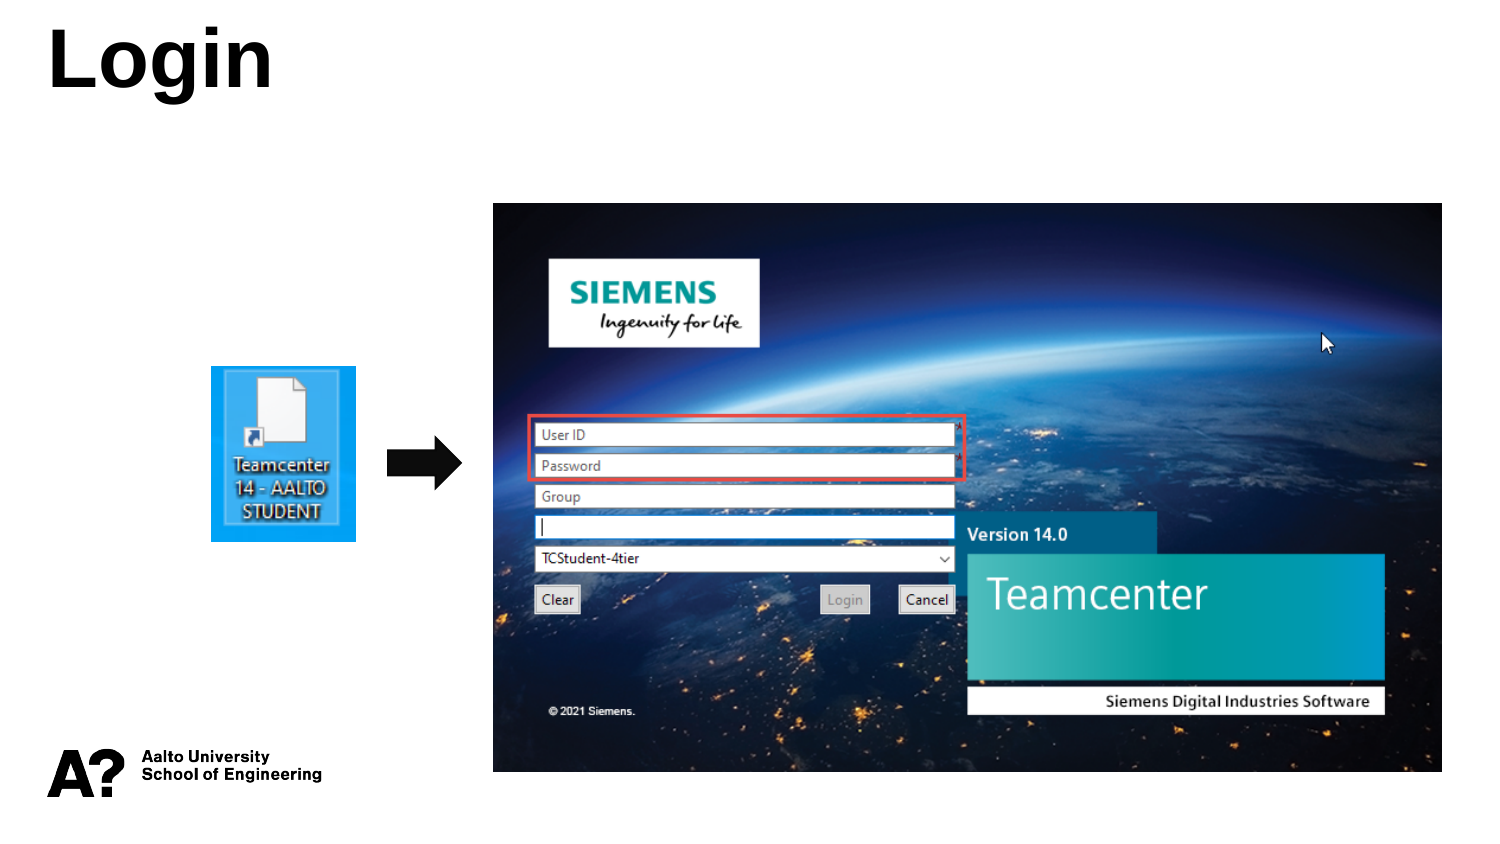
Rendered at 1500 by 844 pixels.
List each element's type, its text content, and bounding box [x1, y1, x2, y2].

picture [0, 703, 368, 844]
picture [493, 203, 1442, 772]
text_box [387, 435, 463, 491]
picture [222, 366, 356, 525]
list Login [47, 4, 1442, 169]
